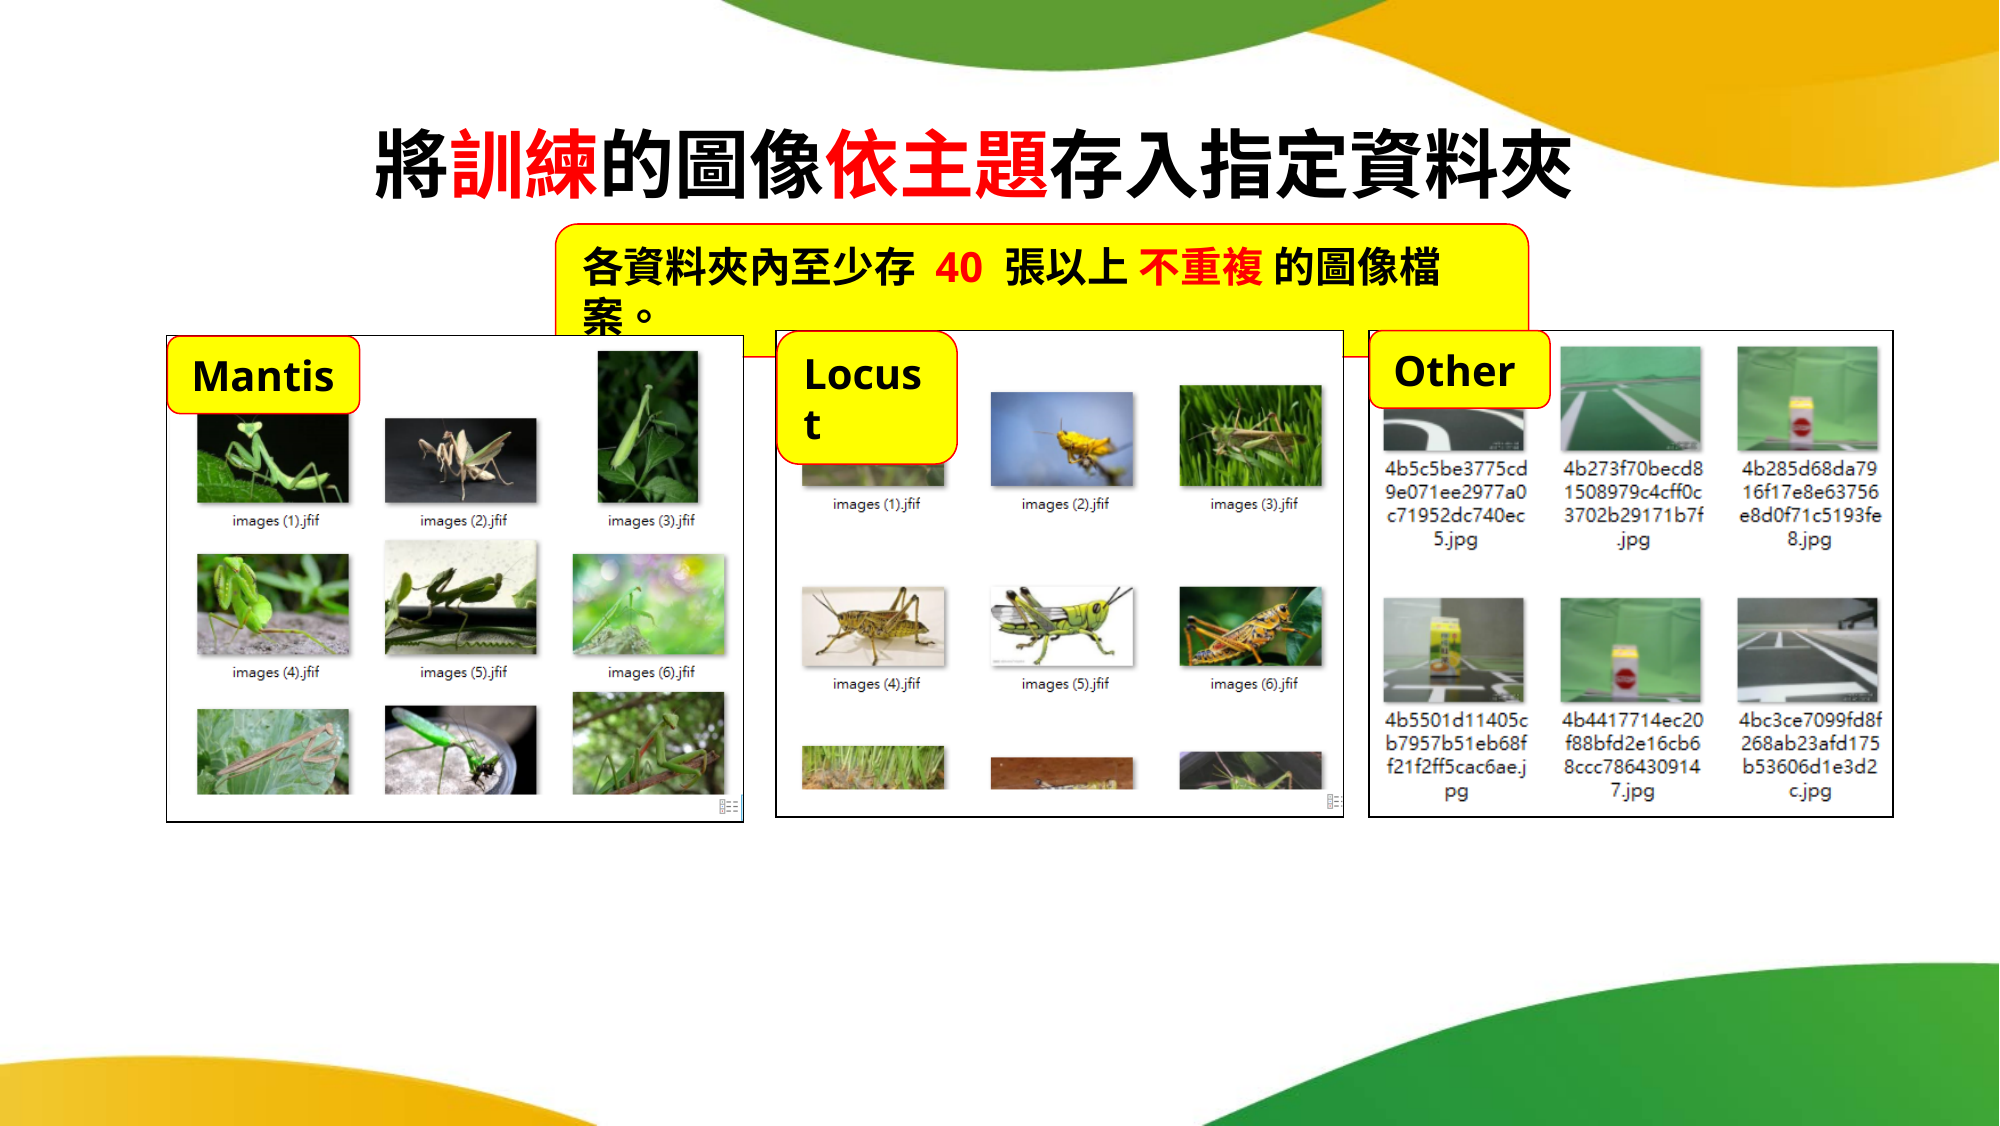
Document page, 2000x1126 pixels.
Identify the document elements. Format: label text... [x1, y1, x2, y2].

title 將訓練的圖像依主題存入指定資料夾 [233, 81, 1717, 244]
text_box 各資料夾內至少存 40 張以上 不重複 的圖像檔案。 [555, 223, 1529, 357]
picture [0, 0, 1999, 1126]
